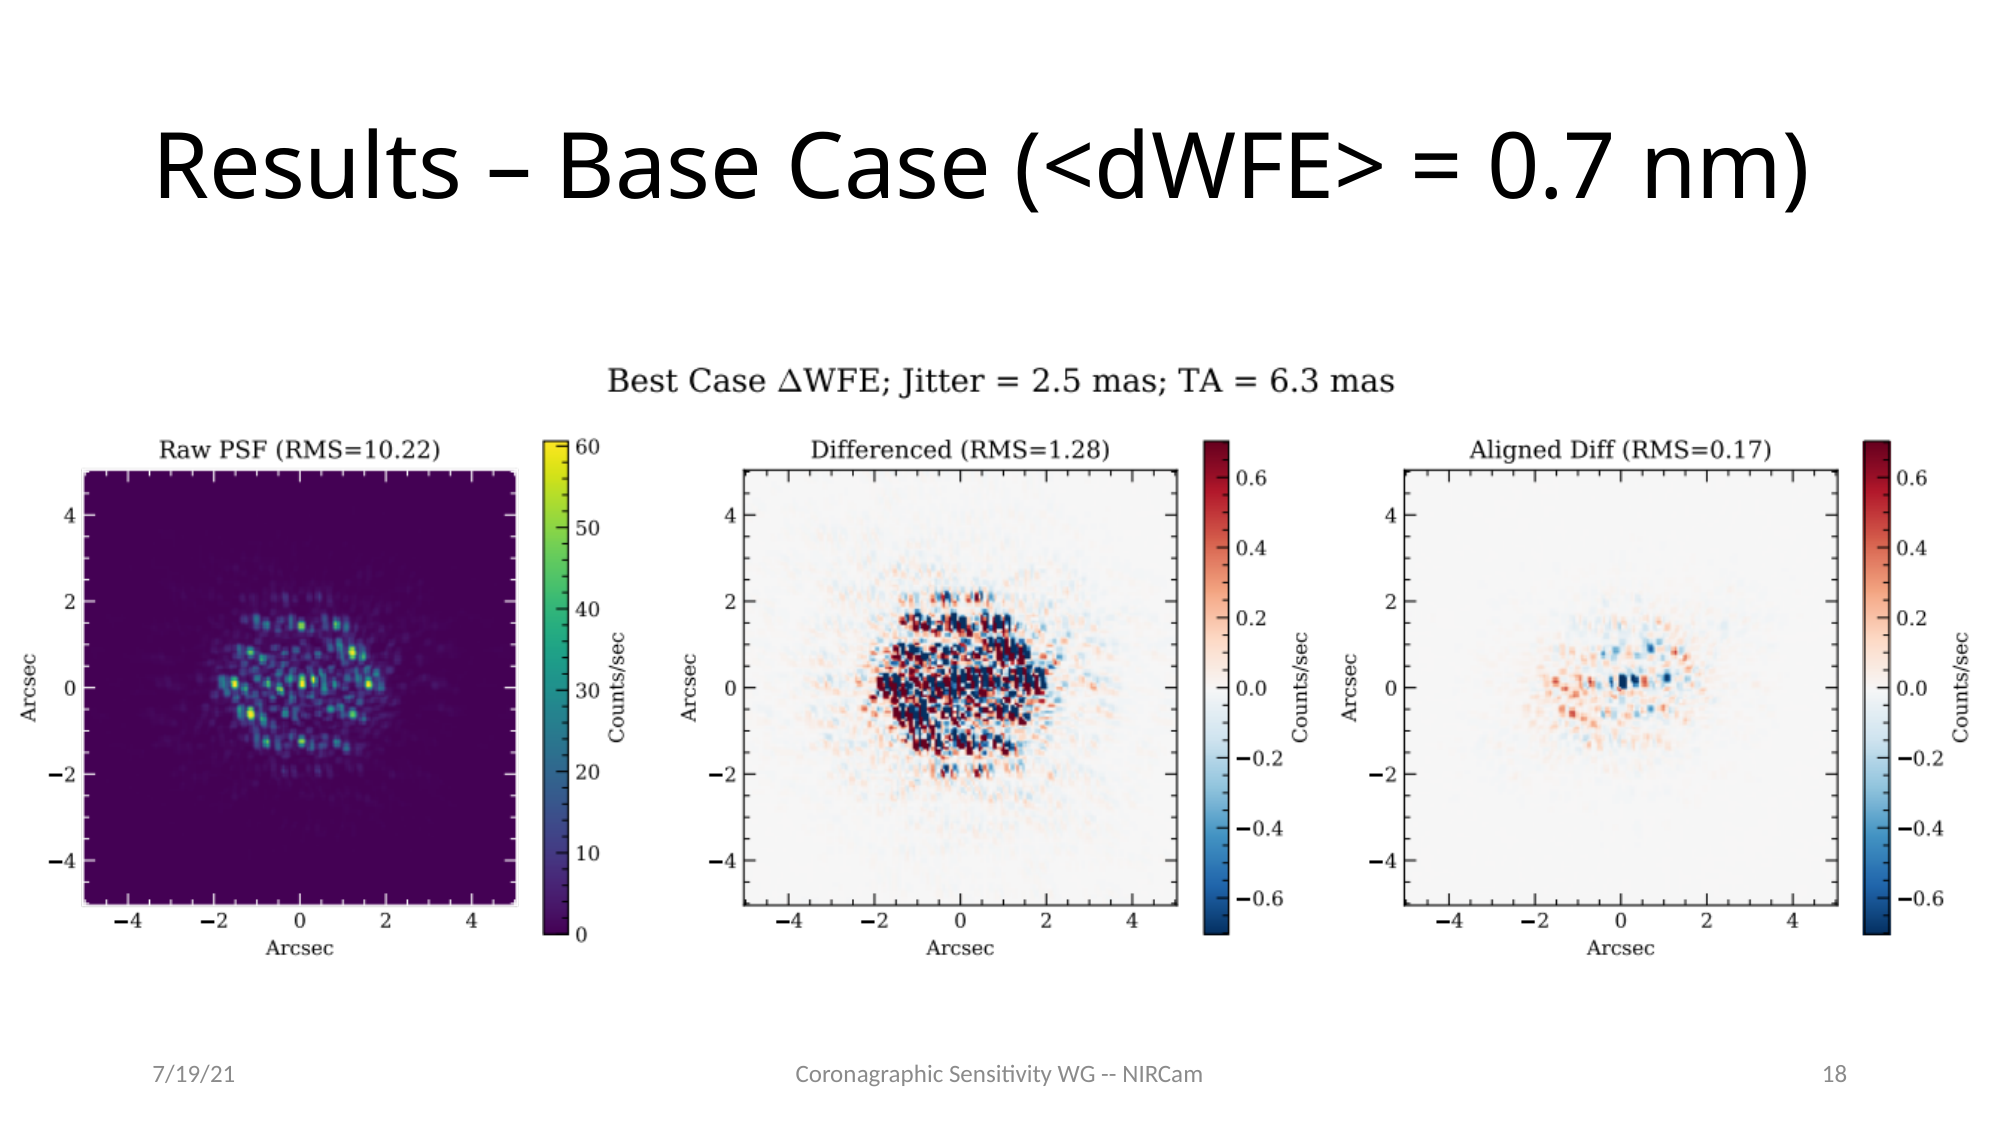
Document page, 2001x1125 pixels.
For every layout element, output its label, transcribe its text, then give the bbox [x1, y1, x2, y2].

slide_number 18 [1412, 1042, 1863, 1103]
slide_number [137, 1042, 588, 1103]
title Results – Base Case (<dWFE> = 0.7 nm) [137, 59, 1863, 278]
picture [0, 356, 2000, 964]
footer Coronagraphic Sensitivity WG -- NIRCam [662, 1042, 1338, 1103]
